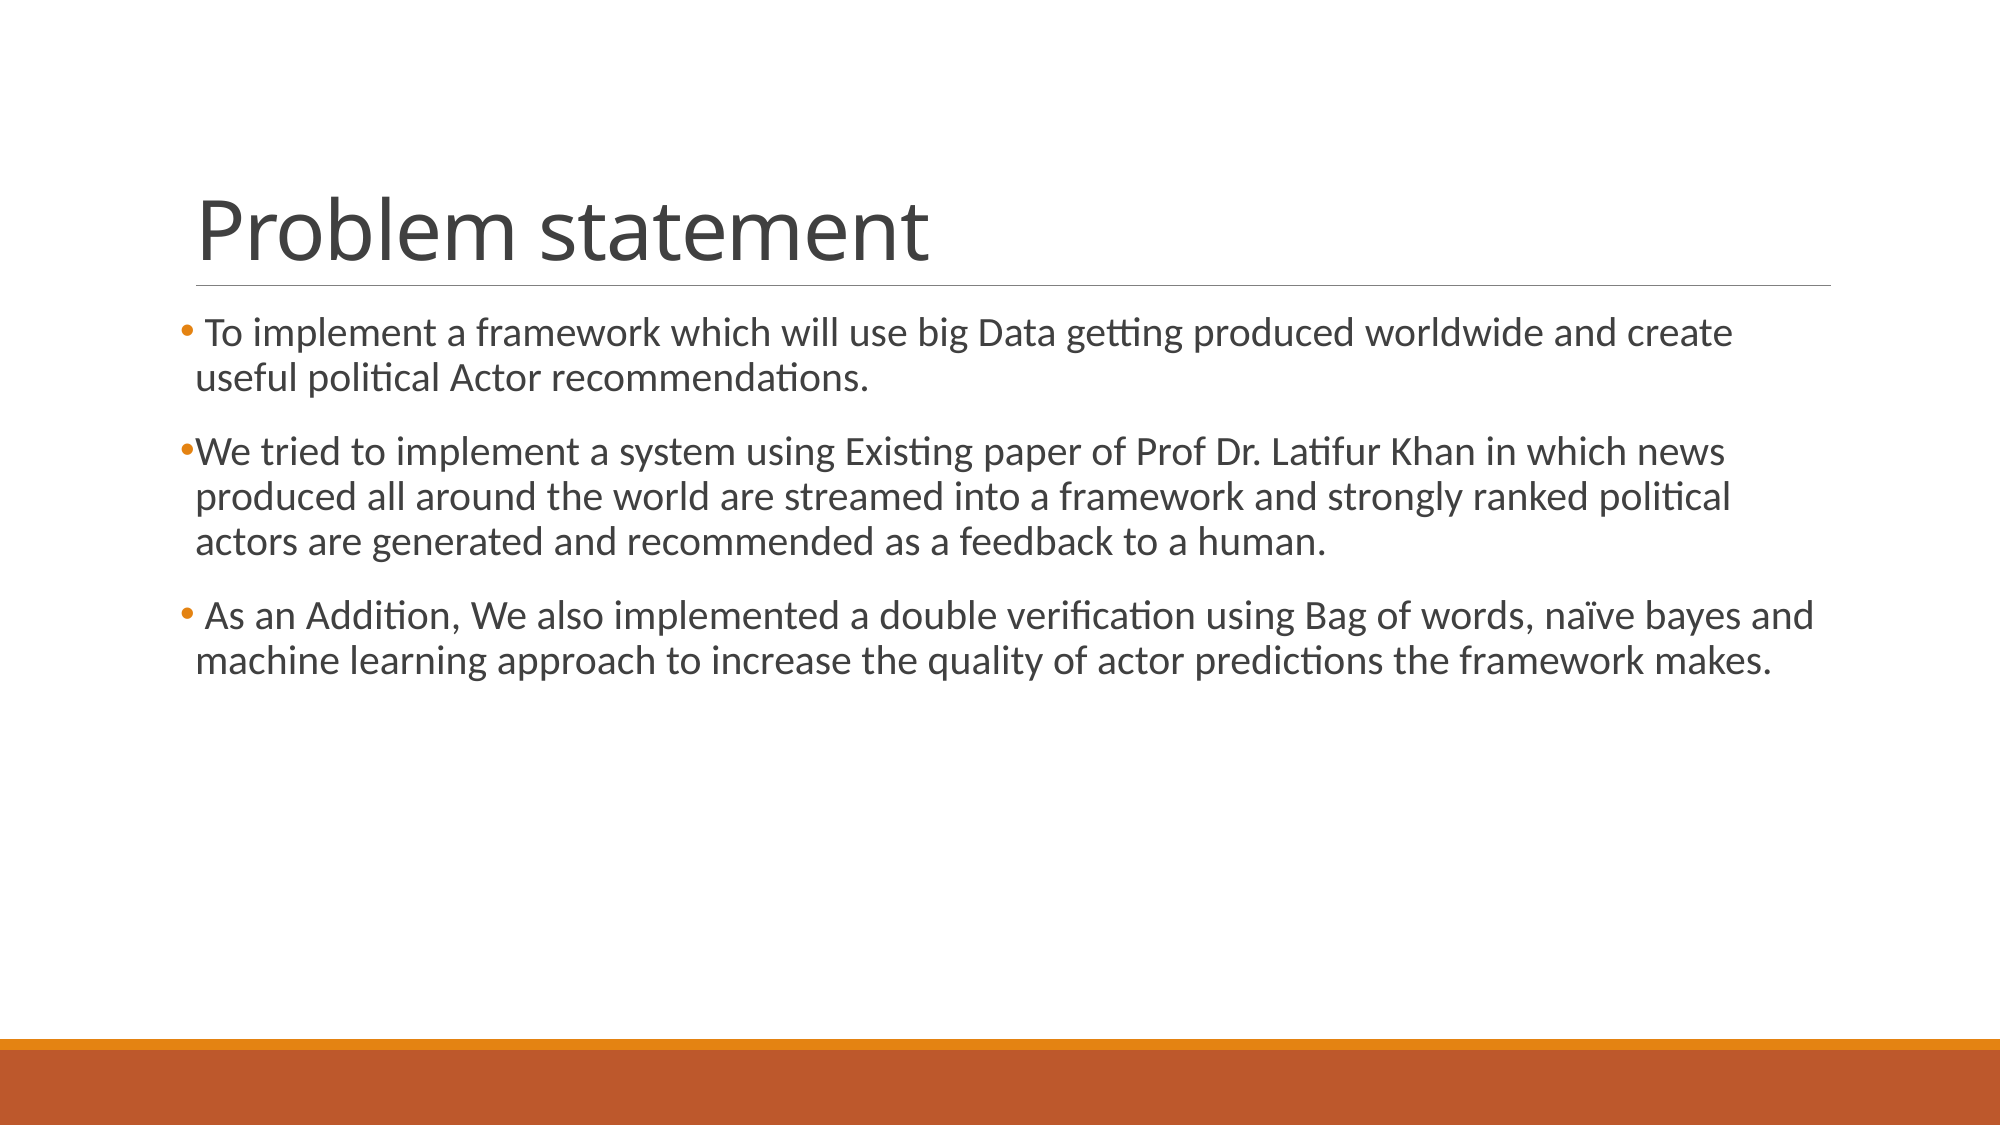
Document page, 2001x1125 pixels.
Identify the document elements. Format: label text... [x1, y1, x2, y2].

title Problem statement [180, 47, 1830, 285]
list To implement a framework which will use big Data getting produced worldwide and create useful political Actor recommendations. We tried to implement a system using Existing paper of Prof Dr. Latifur Khan in which news produced all around the world are streamed into a framework and strongly ranked political actors are generated and recommended as a feedback to a human. As an Addition, We also implemented a double verification using Bag of words, naïve bayes and machine learning approach to increase the quality of actor predictions the framework makes. [180, 302, 1830, 963]
